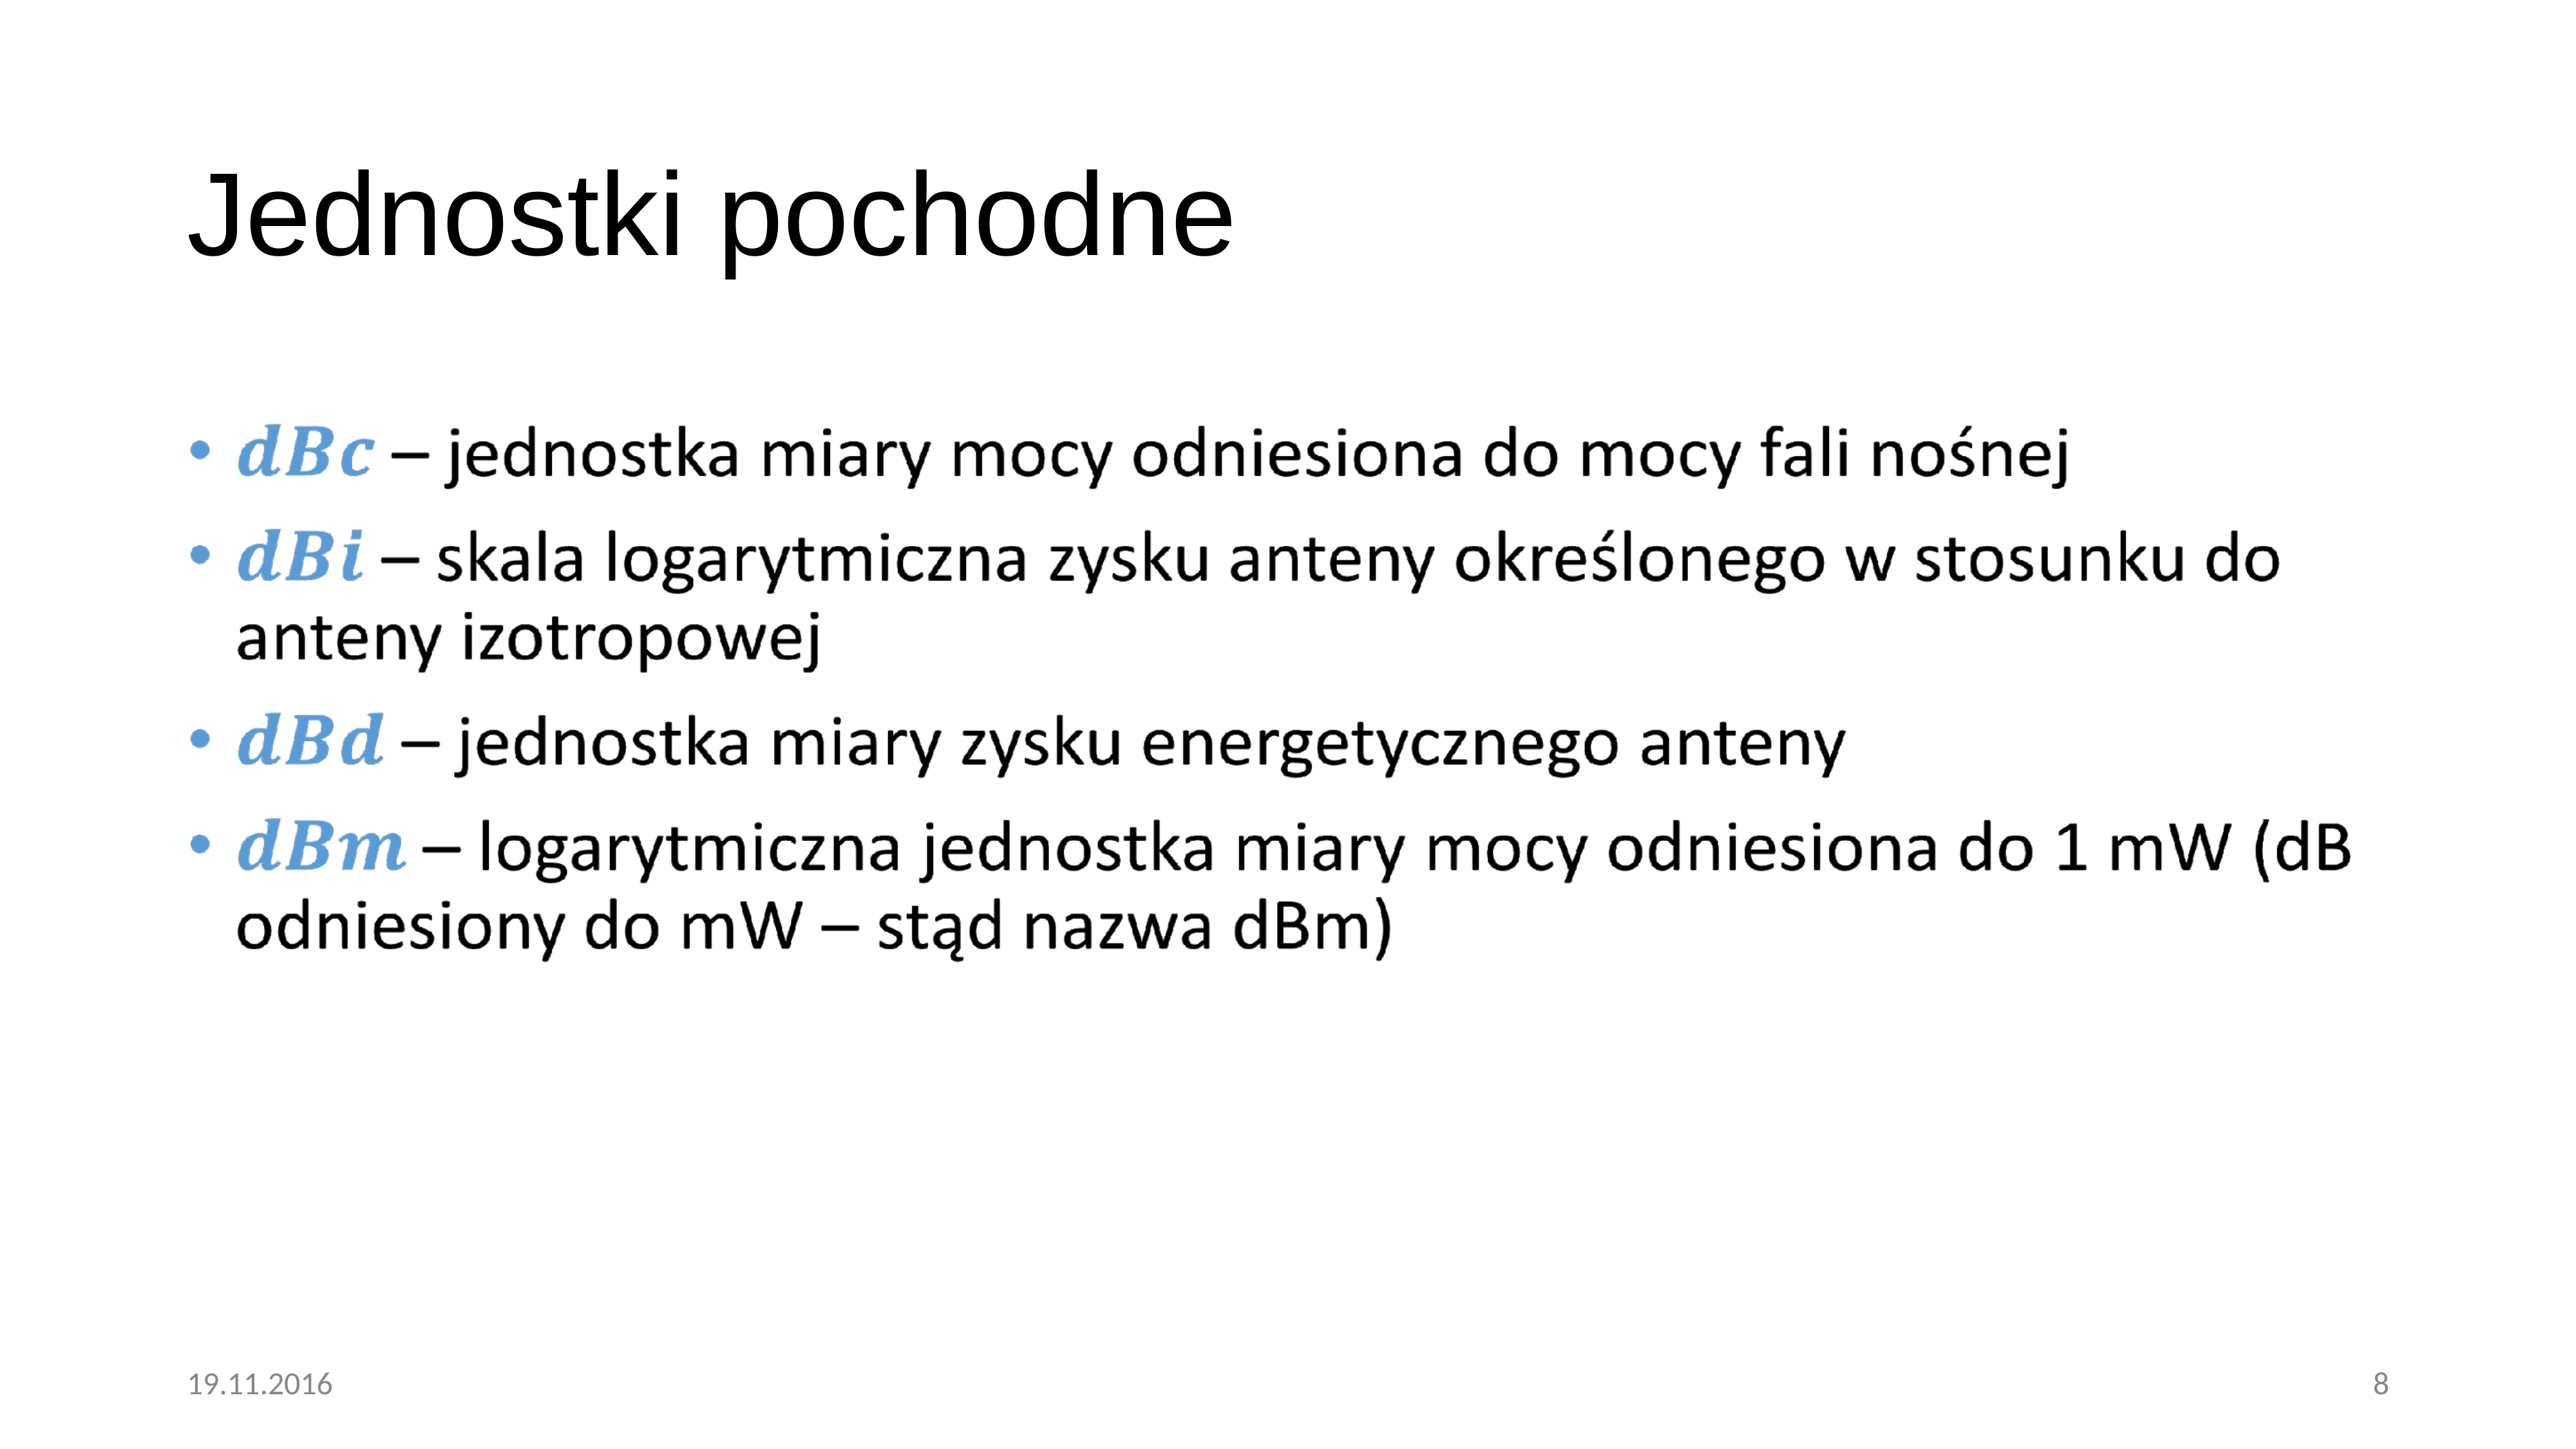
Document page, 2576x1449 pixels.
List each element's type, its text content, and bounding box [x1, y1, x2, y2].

list [177, 385, 2399, 1305]
slide_number 8 [1819, 1343, 2399, 1421]
title Jednostki pochodne [177, 77, 2399, 357]
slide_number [177, 1343, 757, 1421]
